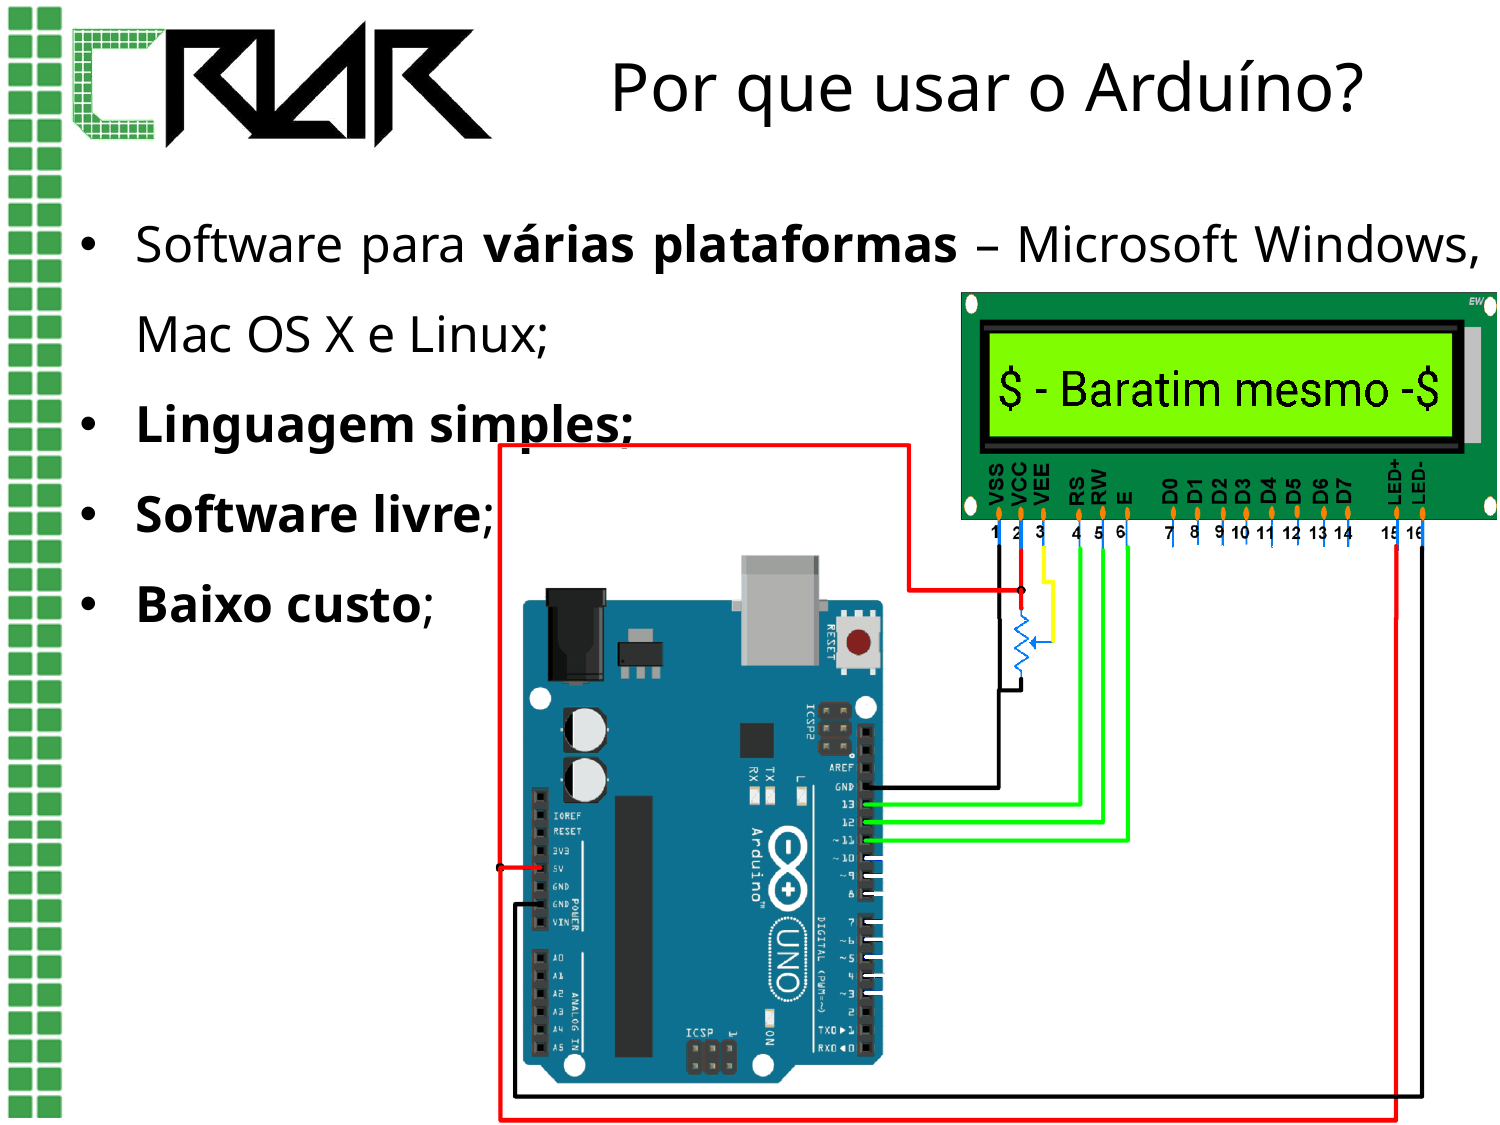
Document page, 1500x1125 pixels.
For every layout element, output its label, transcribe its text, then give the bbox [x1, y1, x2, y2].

picture [495, 288, 1498, 1125]
picture [6, 4, 66, 1118]
text_box Software para várias plataformas – Microsoft Windows, Mac OS X e Linux; Linguagem simples; Software livre; Baixo custo; [71, 175, 1497, 641]
picture [68, 18, 496, 151]
text_box Por que usar o Arduíno? [501, 31, 1497, 138]
